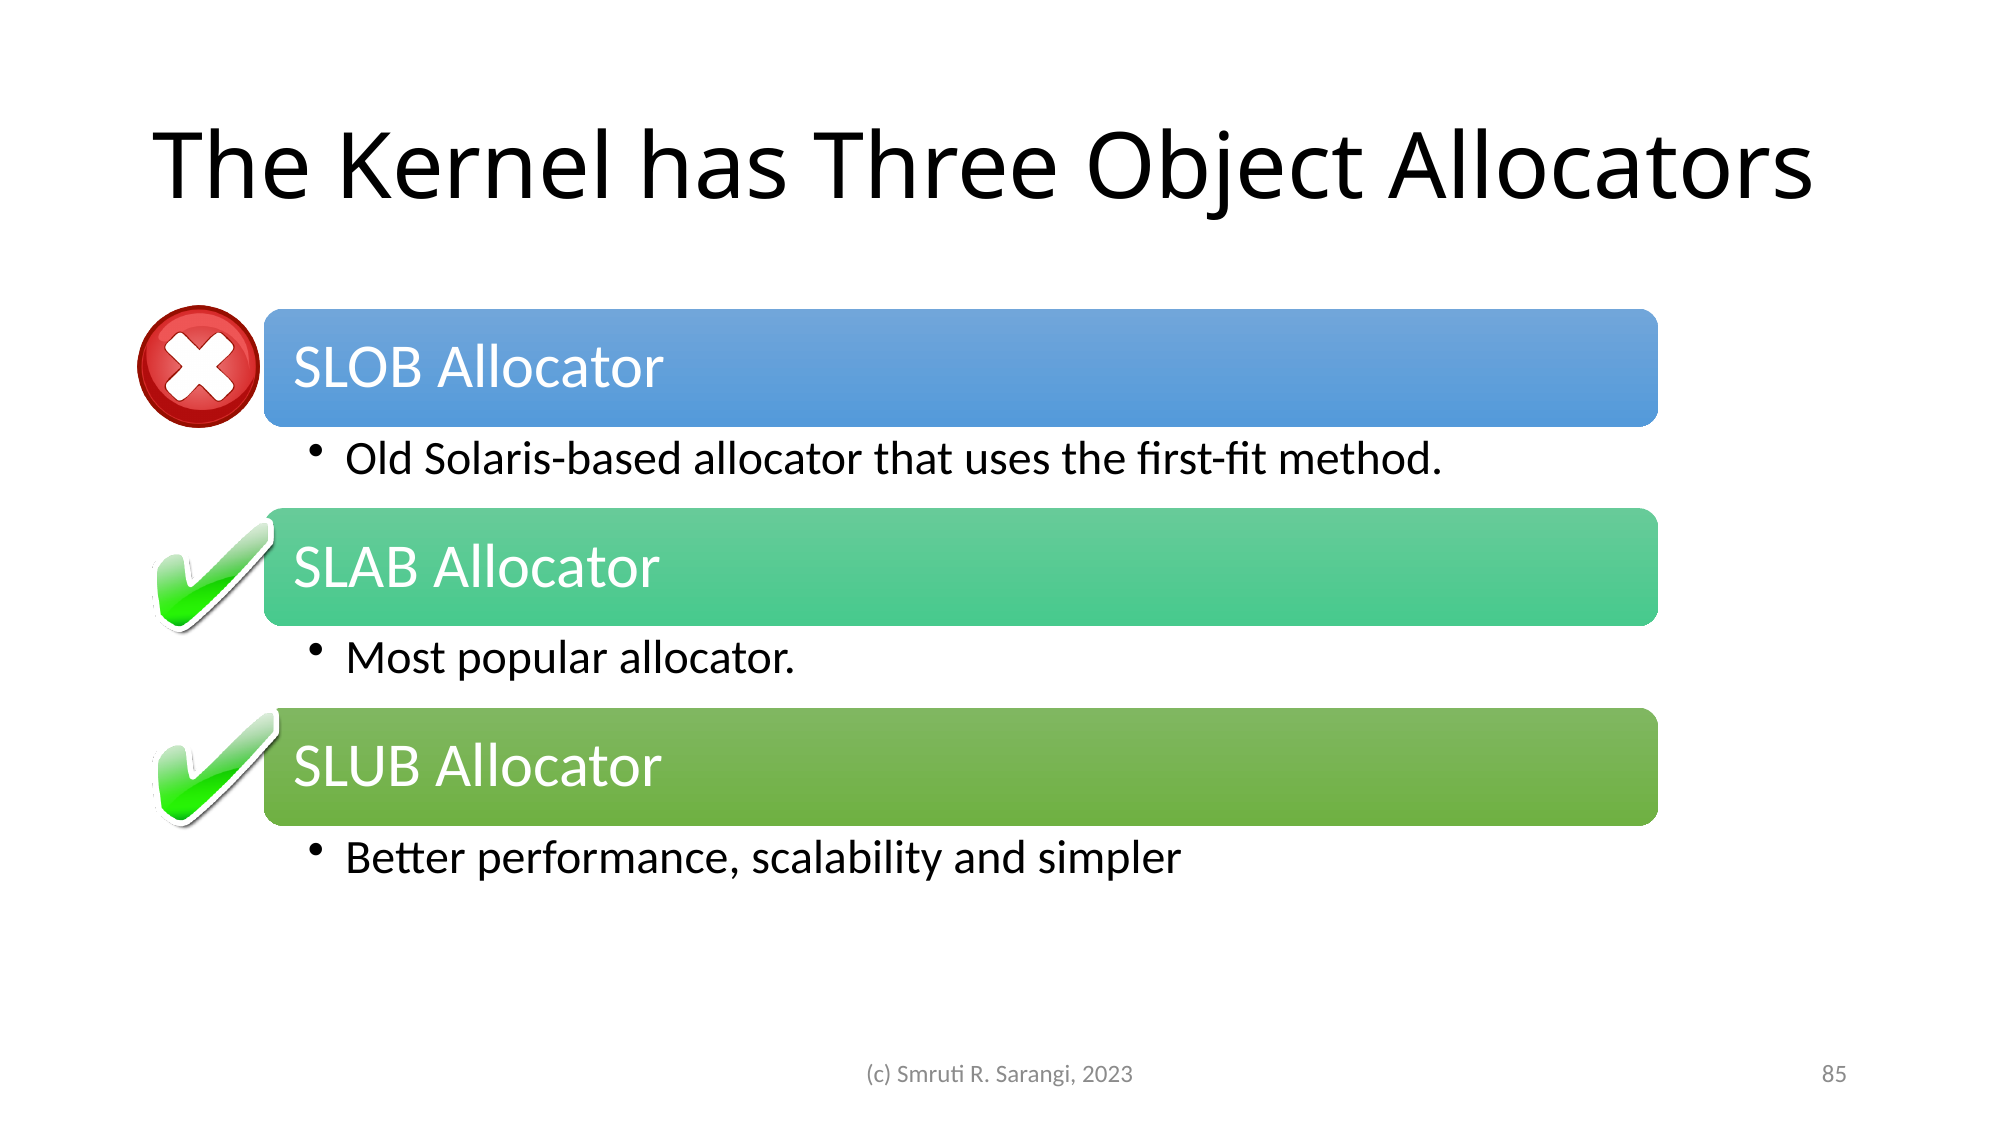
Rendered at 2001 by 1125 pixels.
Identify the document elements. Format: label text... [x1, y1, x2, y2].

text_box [263, 305, 1659, 911]
picture [137, 689, 292, 844]
slide_number 85 [1412, 1042, 1863, 1103]
picture [137, 305, 260, 428]
title The Kernel has Three Object Allocators [137, 59, 1863, 278]
picture [137, 500, 286, 649]
footer (c) Smruti R. Sarangi, 2023 [662, 1042, 1338, 1103]
